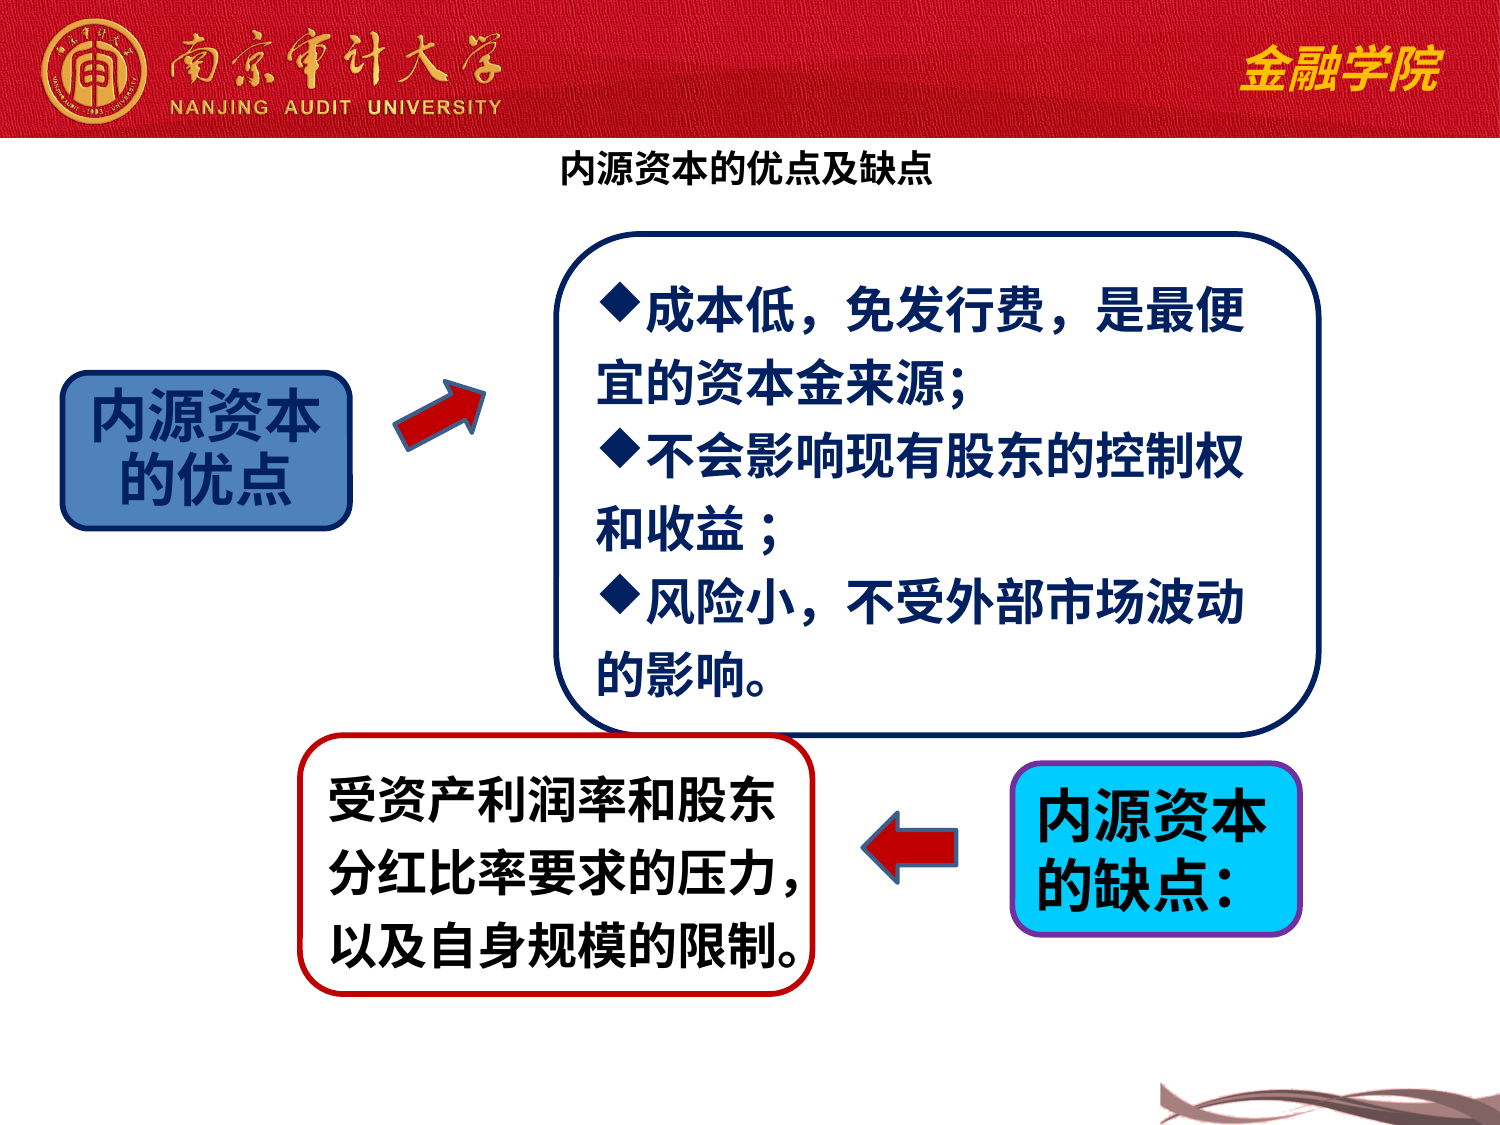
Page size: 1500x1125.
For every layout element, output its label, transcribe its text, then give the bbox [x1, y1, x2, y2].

text_box 受资产利润率和股东分红比率要求的压力，以及自身规模的限制。 [299, 735, 813, 995]
title 内源资本的优点及缺点 [206, 137, 1288, 198]
text_box 内源资本的缺点： [1012, 763, 1300, 935]
picture [0, 0, 1500, 153]
text_box [392, 379, 487, 453]
text_box 成本低，免发行费，是最便宜的资本金来源； 不会影响现有股东的控制权和收益 ； 风险小，不受外部市场波动的影响。 [556, 233, 1319, 736]
text_box [860, 810, 959, 885]
text_box 内源资本的优点 [62, 372, 350, 529]
